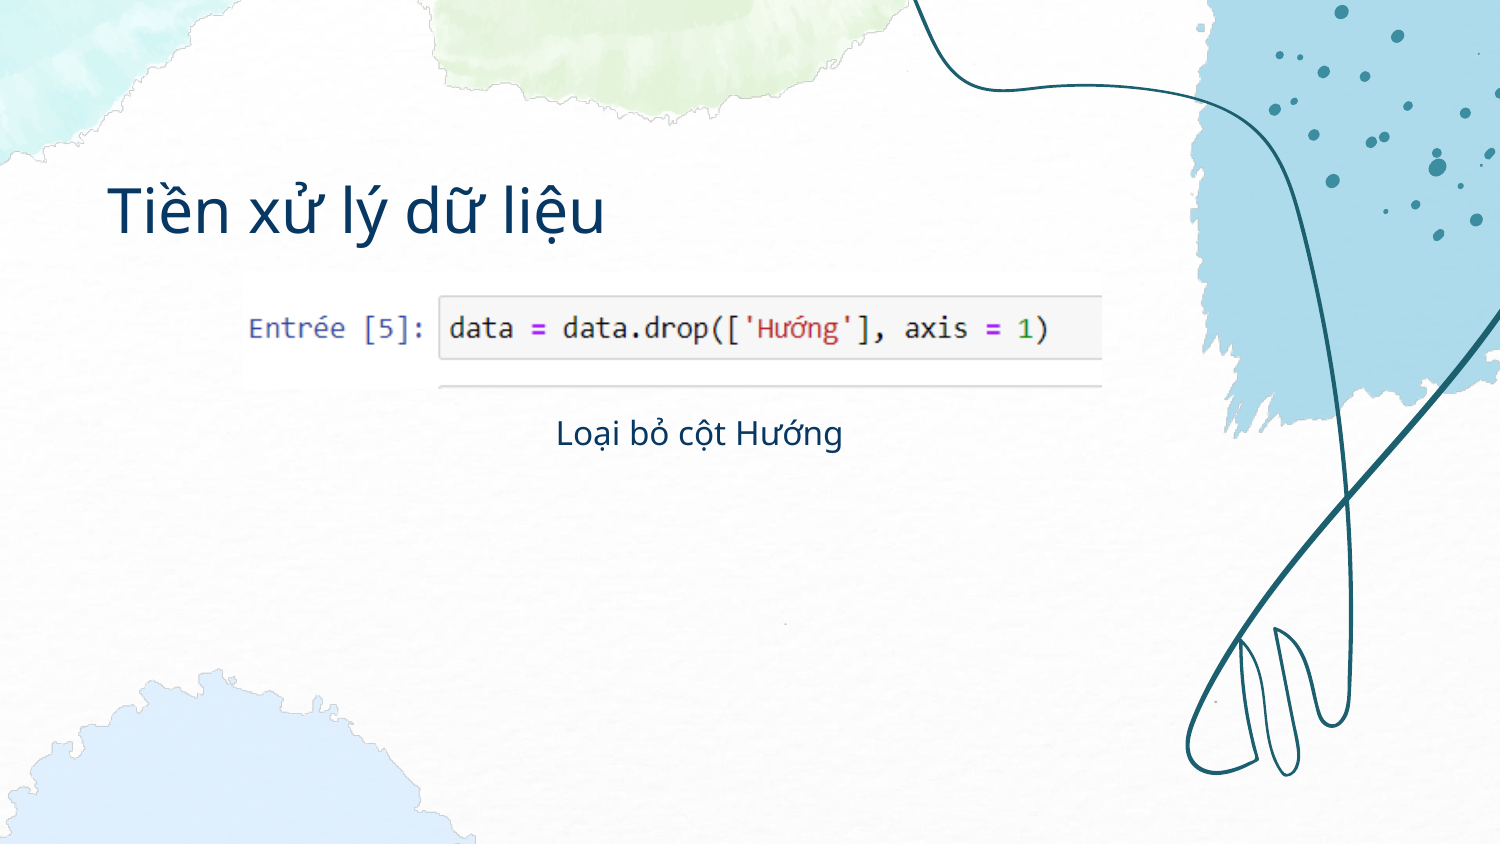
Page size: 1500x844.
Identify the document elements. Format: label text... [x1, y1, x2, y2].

picture [1242, 507, 1348, 773]
picture [1190, 644, 1255, 770]
picture [0, 0, 1500, 844]
picture [918, 0, 1190, 95]
picture [1191, 0, 1500, 490]
subtitle Loại bỏ cột Hướng [243, 321, 1142, 523]
title Tiền xử lý dữ liệu [92, 161, 847, 256]
